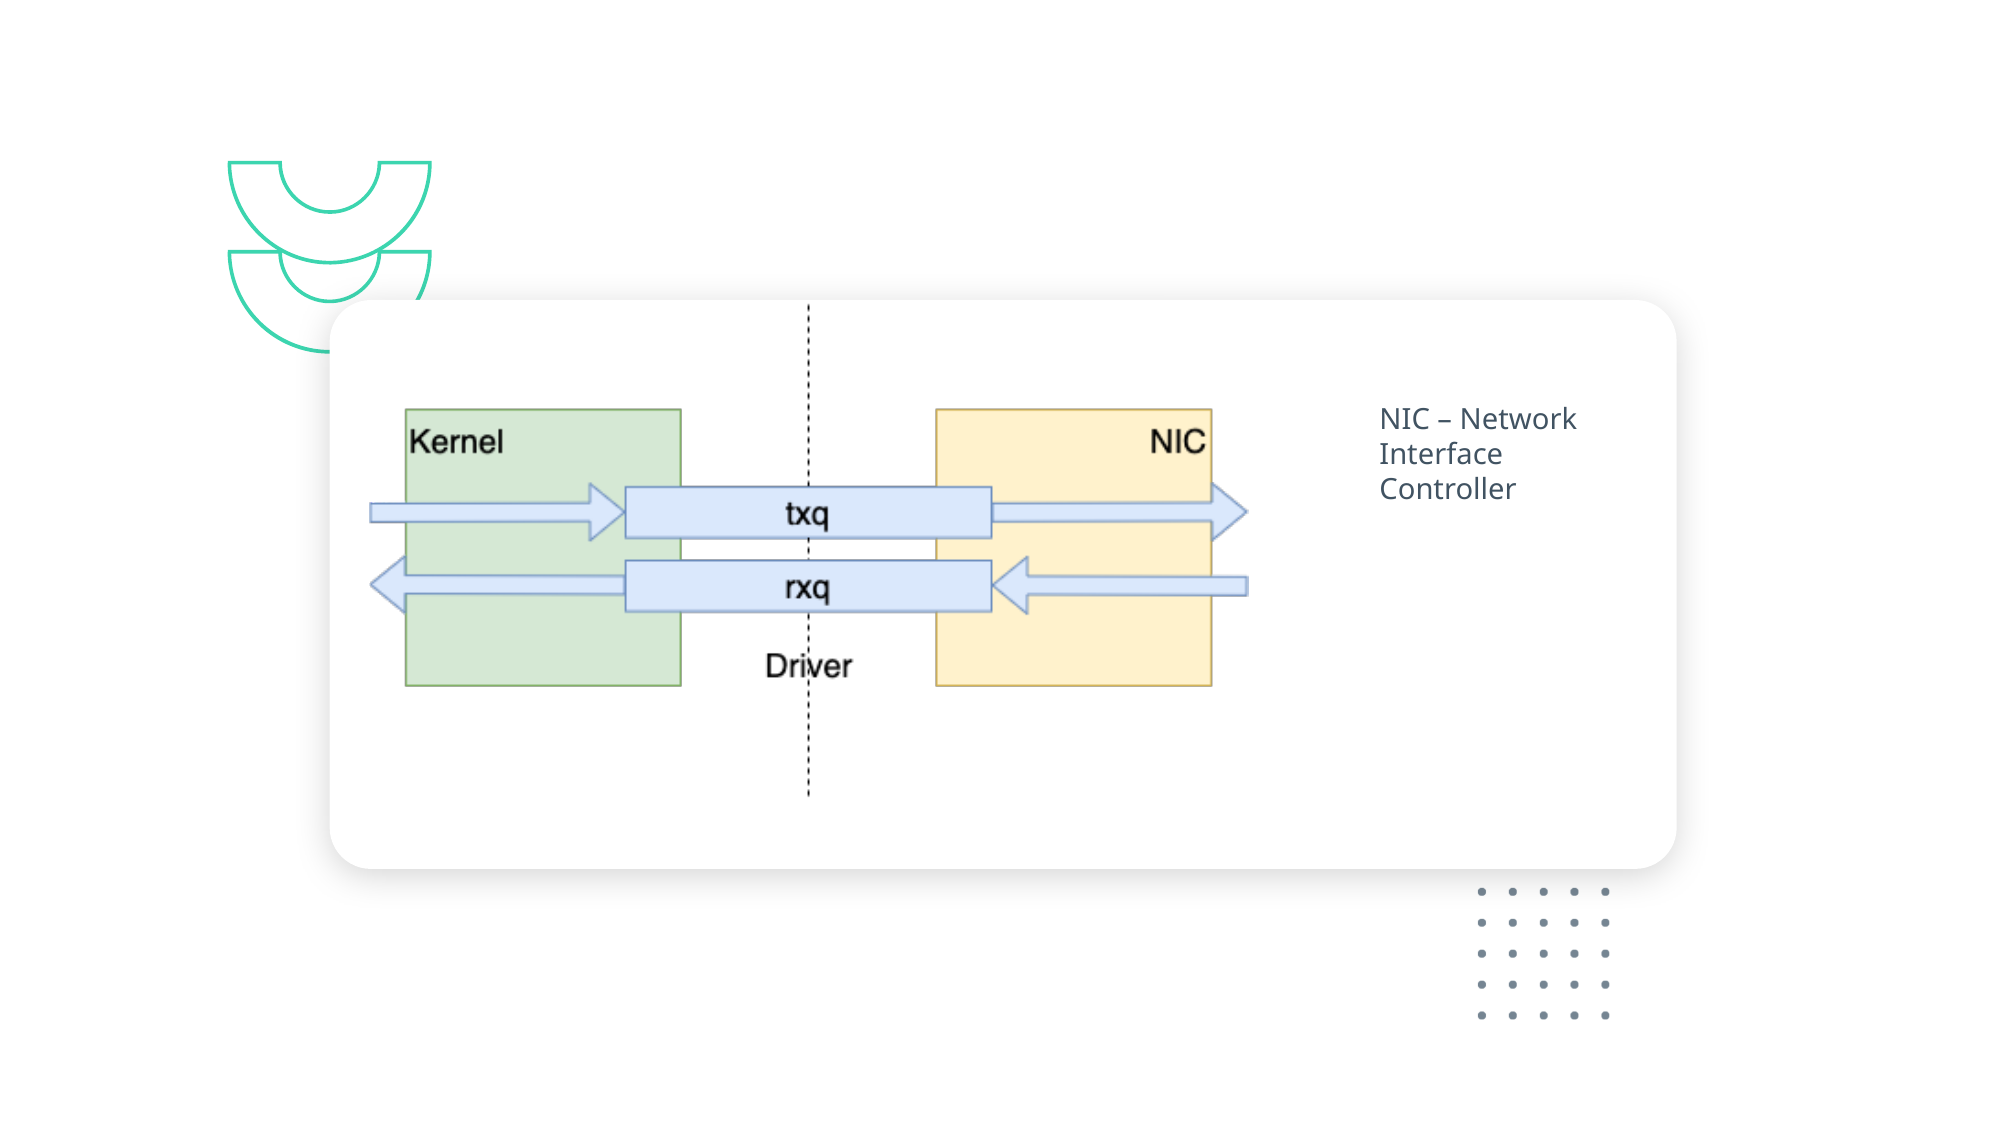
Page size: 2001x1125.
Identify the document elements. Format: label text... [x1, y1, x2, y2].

picture [369, 299, 1249, 799]
text_box NIC – Network Interface Controller [1364, 393, 1610, 513]
picture [1375, 760, 1711, 1062]
text_box [328, 298, 1678, 870]
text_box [227, 160, 432, 354]
